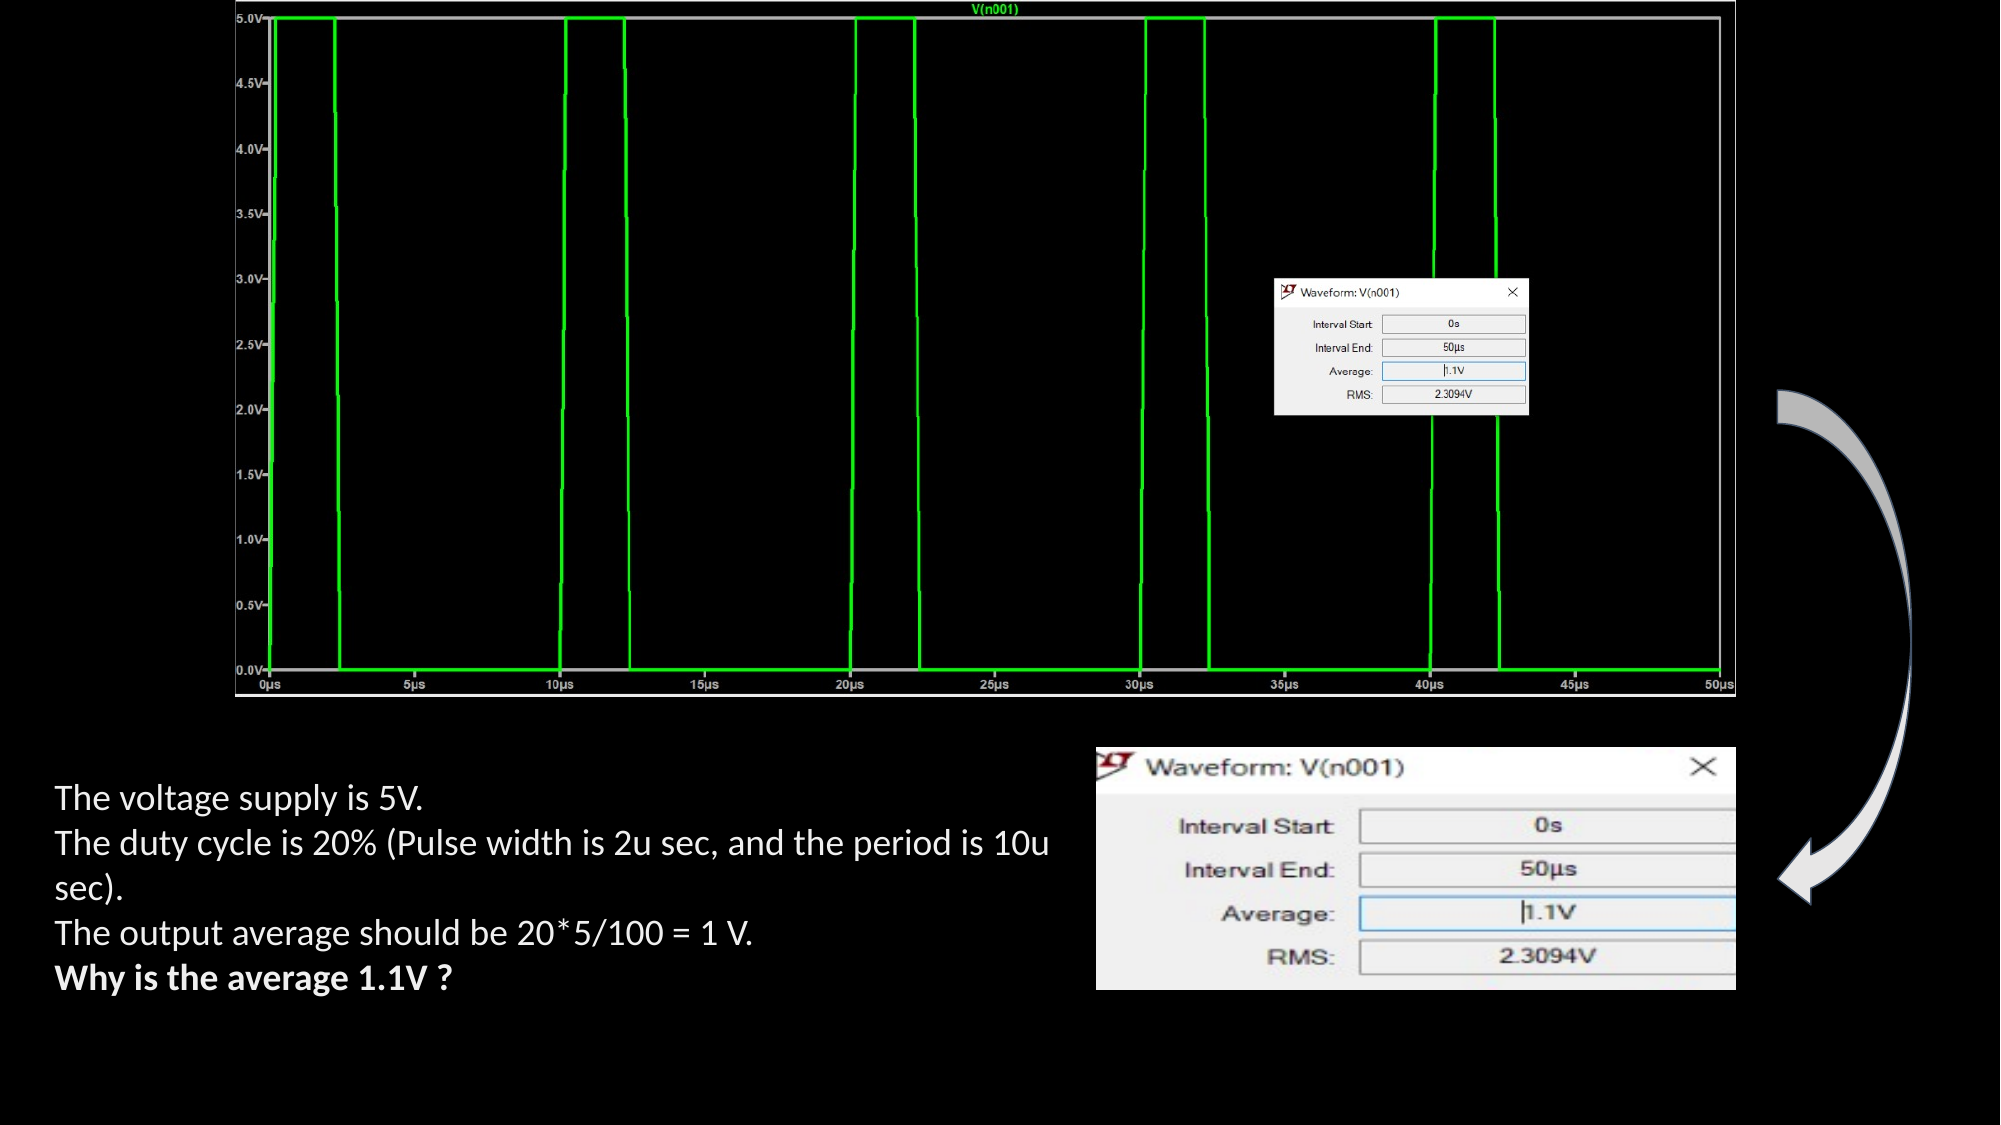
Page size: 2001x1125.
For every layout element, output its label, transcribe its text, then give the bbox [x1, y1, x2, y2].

text_box [1777, 390, 1912, 905]
text_box The voltage supply is 5V. The duty cycle is 20% (Pulse width is 2u sec, and the period is 10u sec). The output average should be 20*5/100 = 1 V. Why is the average 1.1V ? [39, 758, 1096, 1014]
picture [235, 0, 1737, 697]
picture [1095, 747, 1737, 990]
